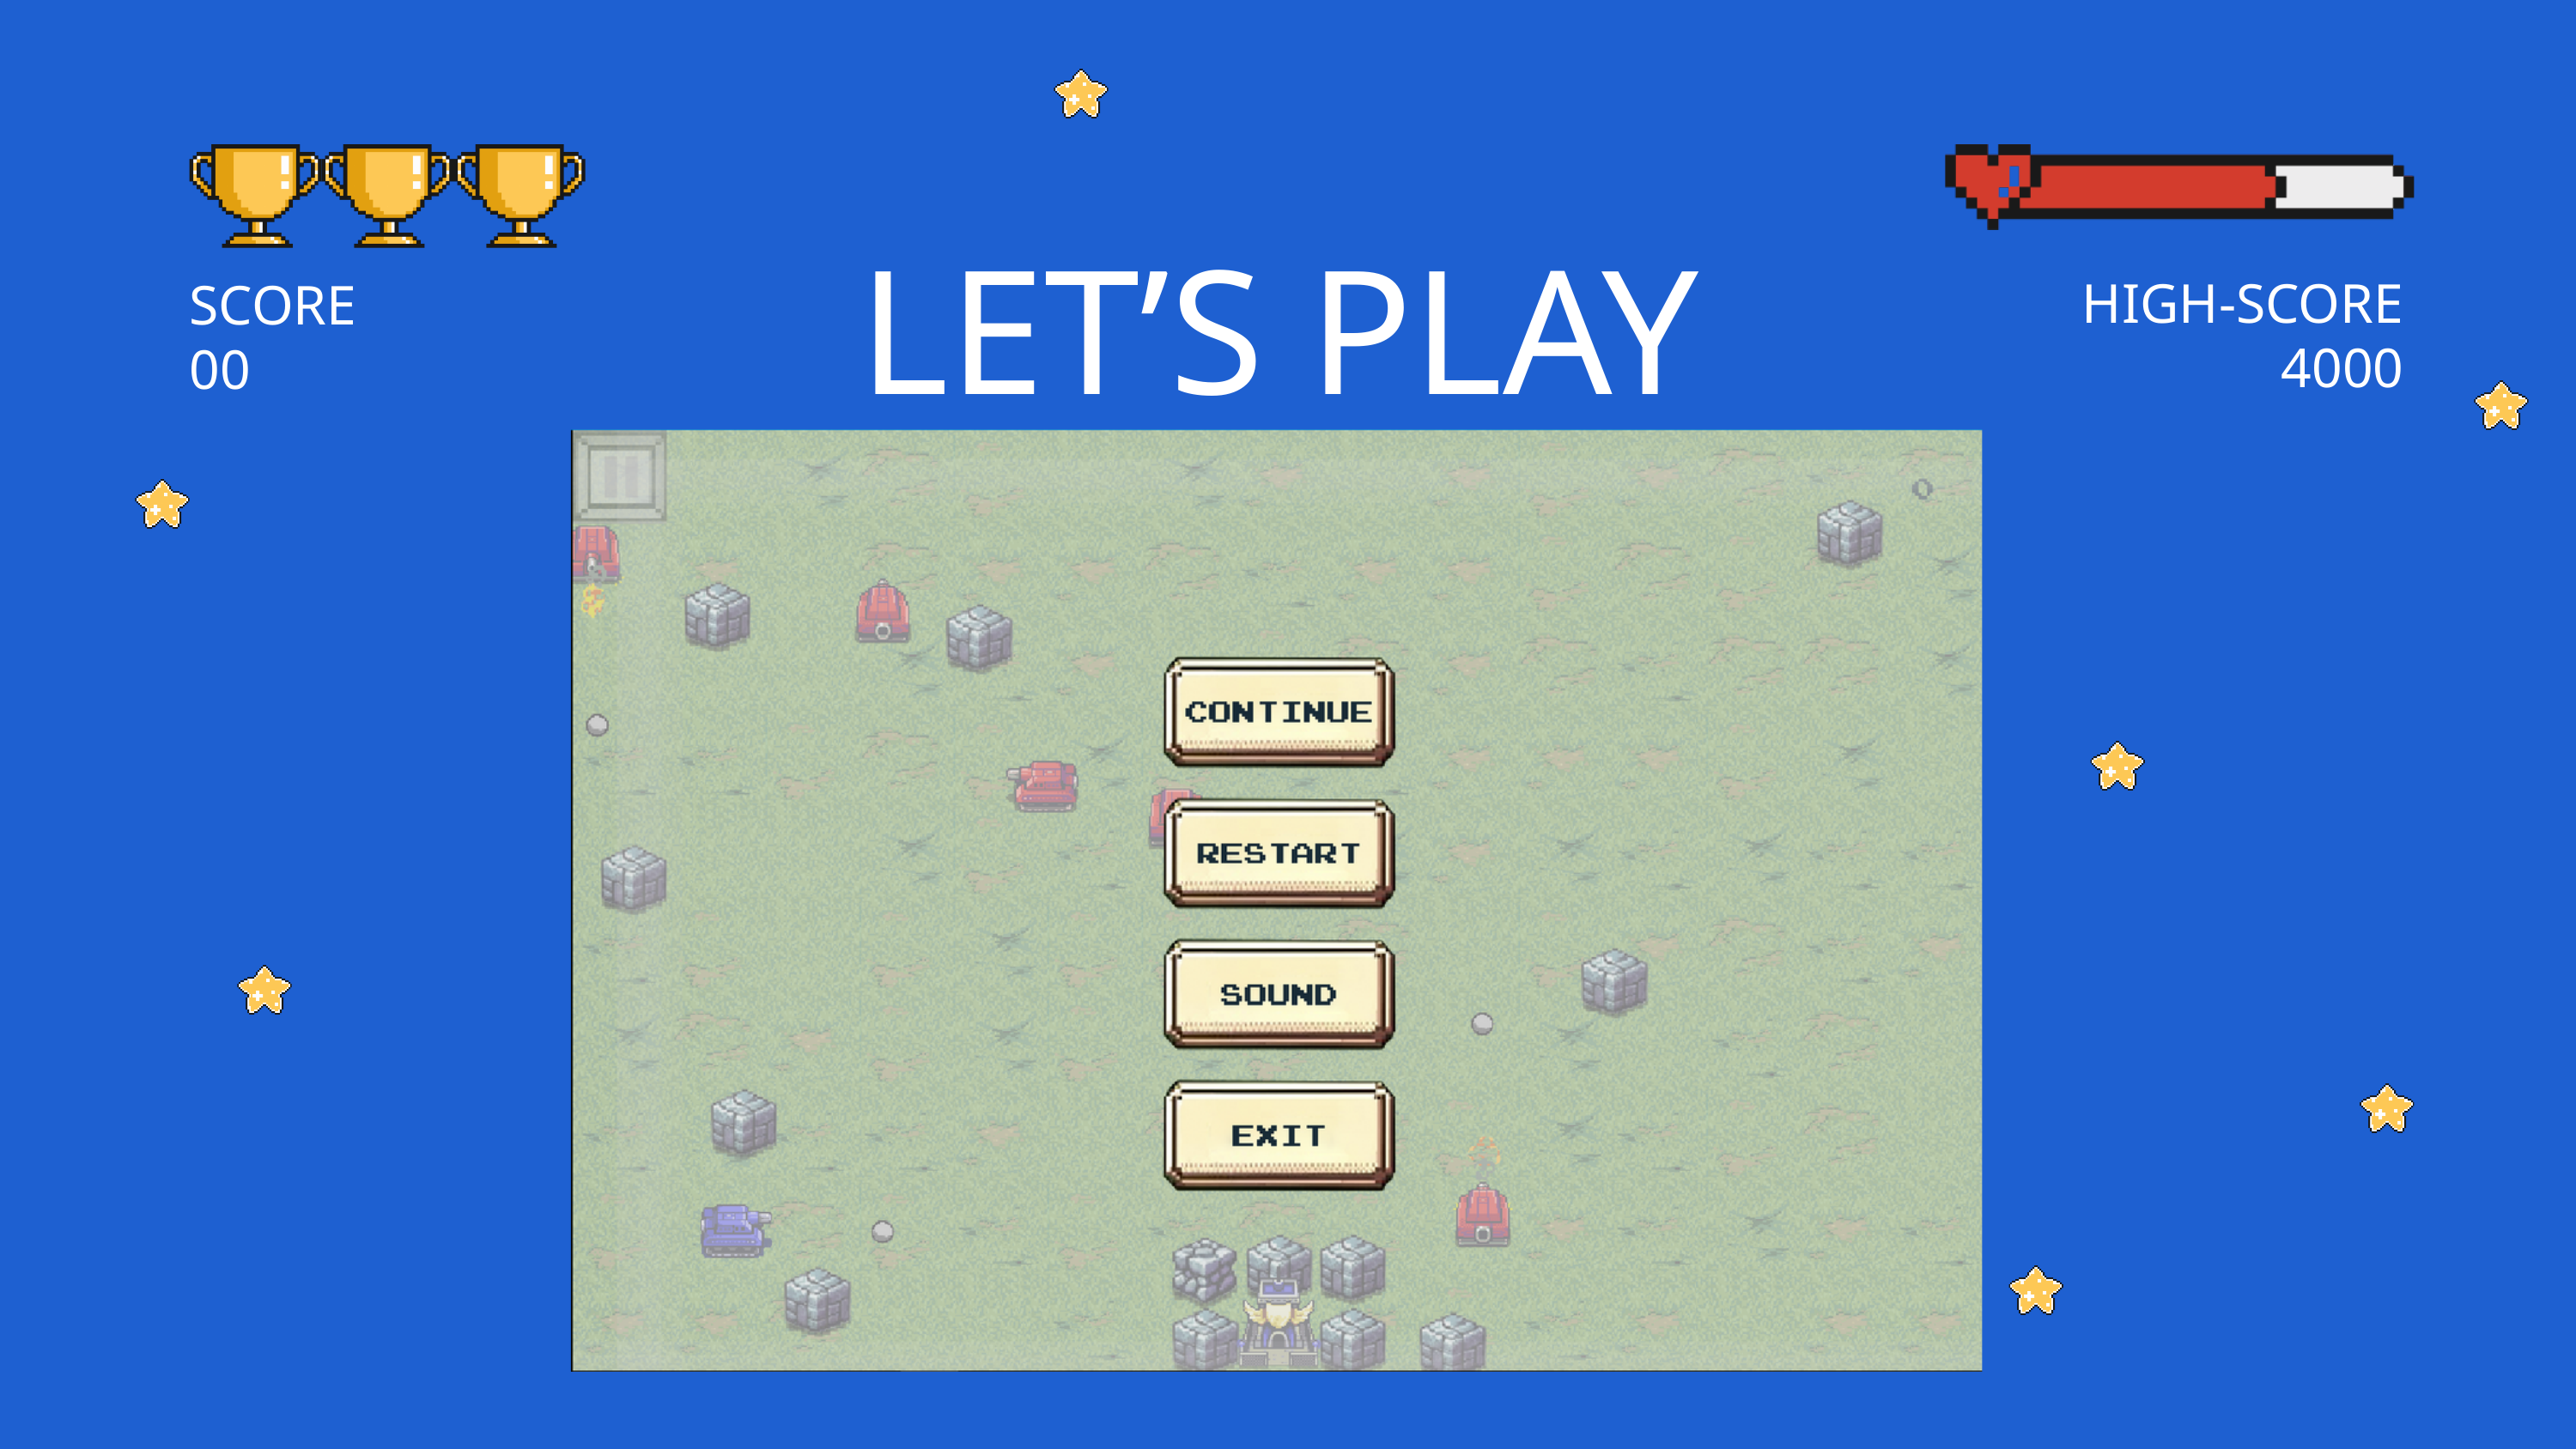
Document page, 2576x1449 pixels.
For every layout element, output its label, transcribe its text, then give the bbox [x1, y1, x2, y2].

text_box SCORE 00 [189, 270, 388, 400]
text_box HIGH-SCORE 4000 [2037, 269, 2404, 399]
text_box [2008, 1265, 2063, 1315]
text_box [2474, 380, 2529, 430]
text_box [1054, 69, 1109, 118]
text_box [237, 965, 292, 1015]
text_box LET’S PLAY [597, 222, 1962, 429]
text_box [1945, 144, 2415, 231]
text_box [570, 429, 1983, 1372]
text_box [2359, 1083, 2415, 1133]
text_box [135, 479, 190, 529]
text_box [2090, 741, 2145, 791]
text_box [189, 144, 586, 248]
